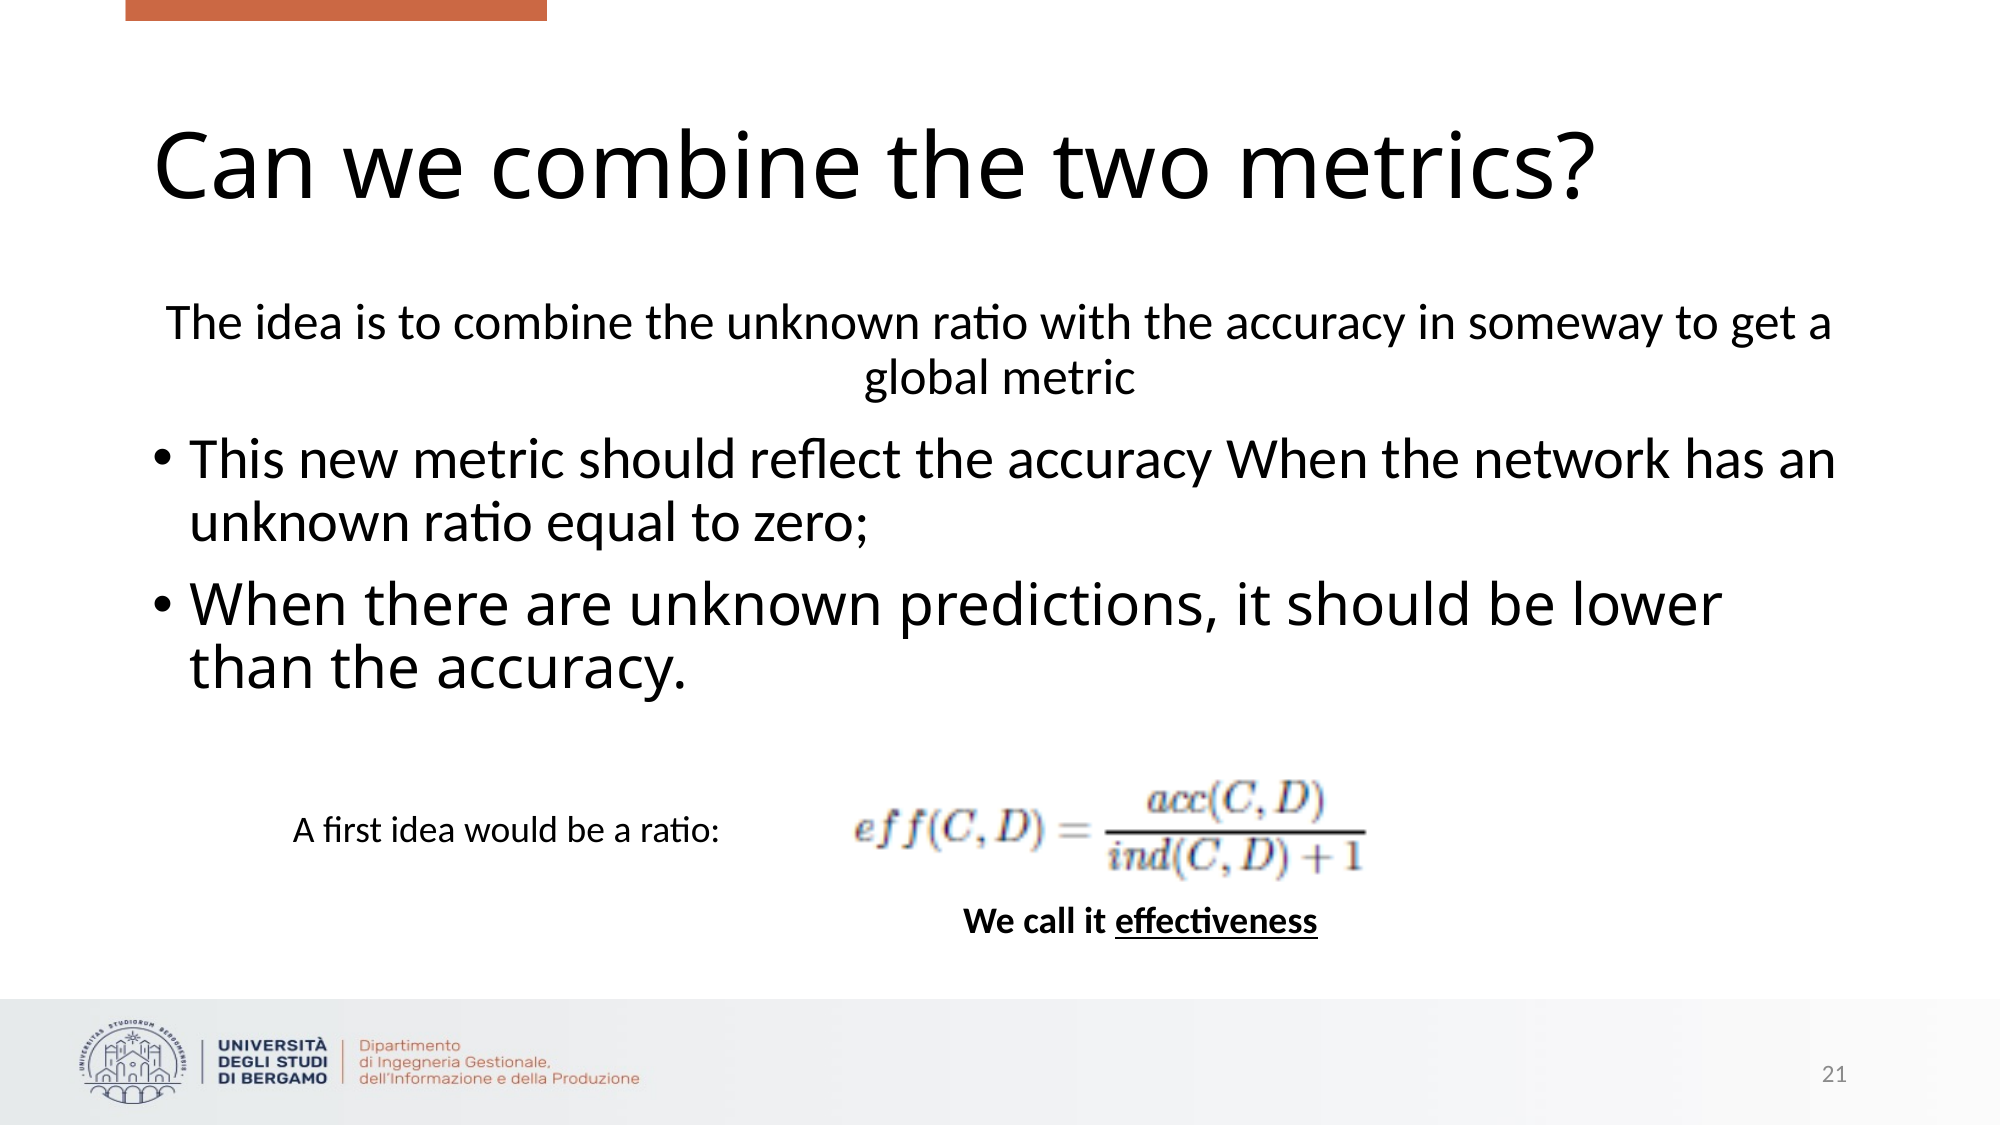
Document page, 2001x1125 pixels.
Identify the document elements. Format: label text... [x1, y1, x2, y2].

text_box This new metric should reflect the accuracy When the network has an unknown ratio equal to zero; When there are unknown predictions, it should be lower than the accuracy. [137, 421, 1863, 736]
text_box A first idea would be a ratio: [278, 798, 778, 858]
text_box We call it effectiveness [948, 907, 1333, 949]
slide_number 20 [1412, 1042, 1863, 1103]
picture [825, 743, 1456, 907]
title Can we combine the two metrics? [137, 59, 1863, 278]
list The idea is to combine the unknown ratio with the accuracy in someway to get a global metric [137, 287, 1863, 414]
